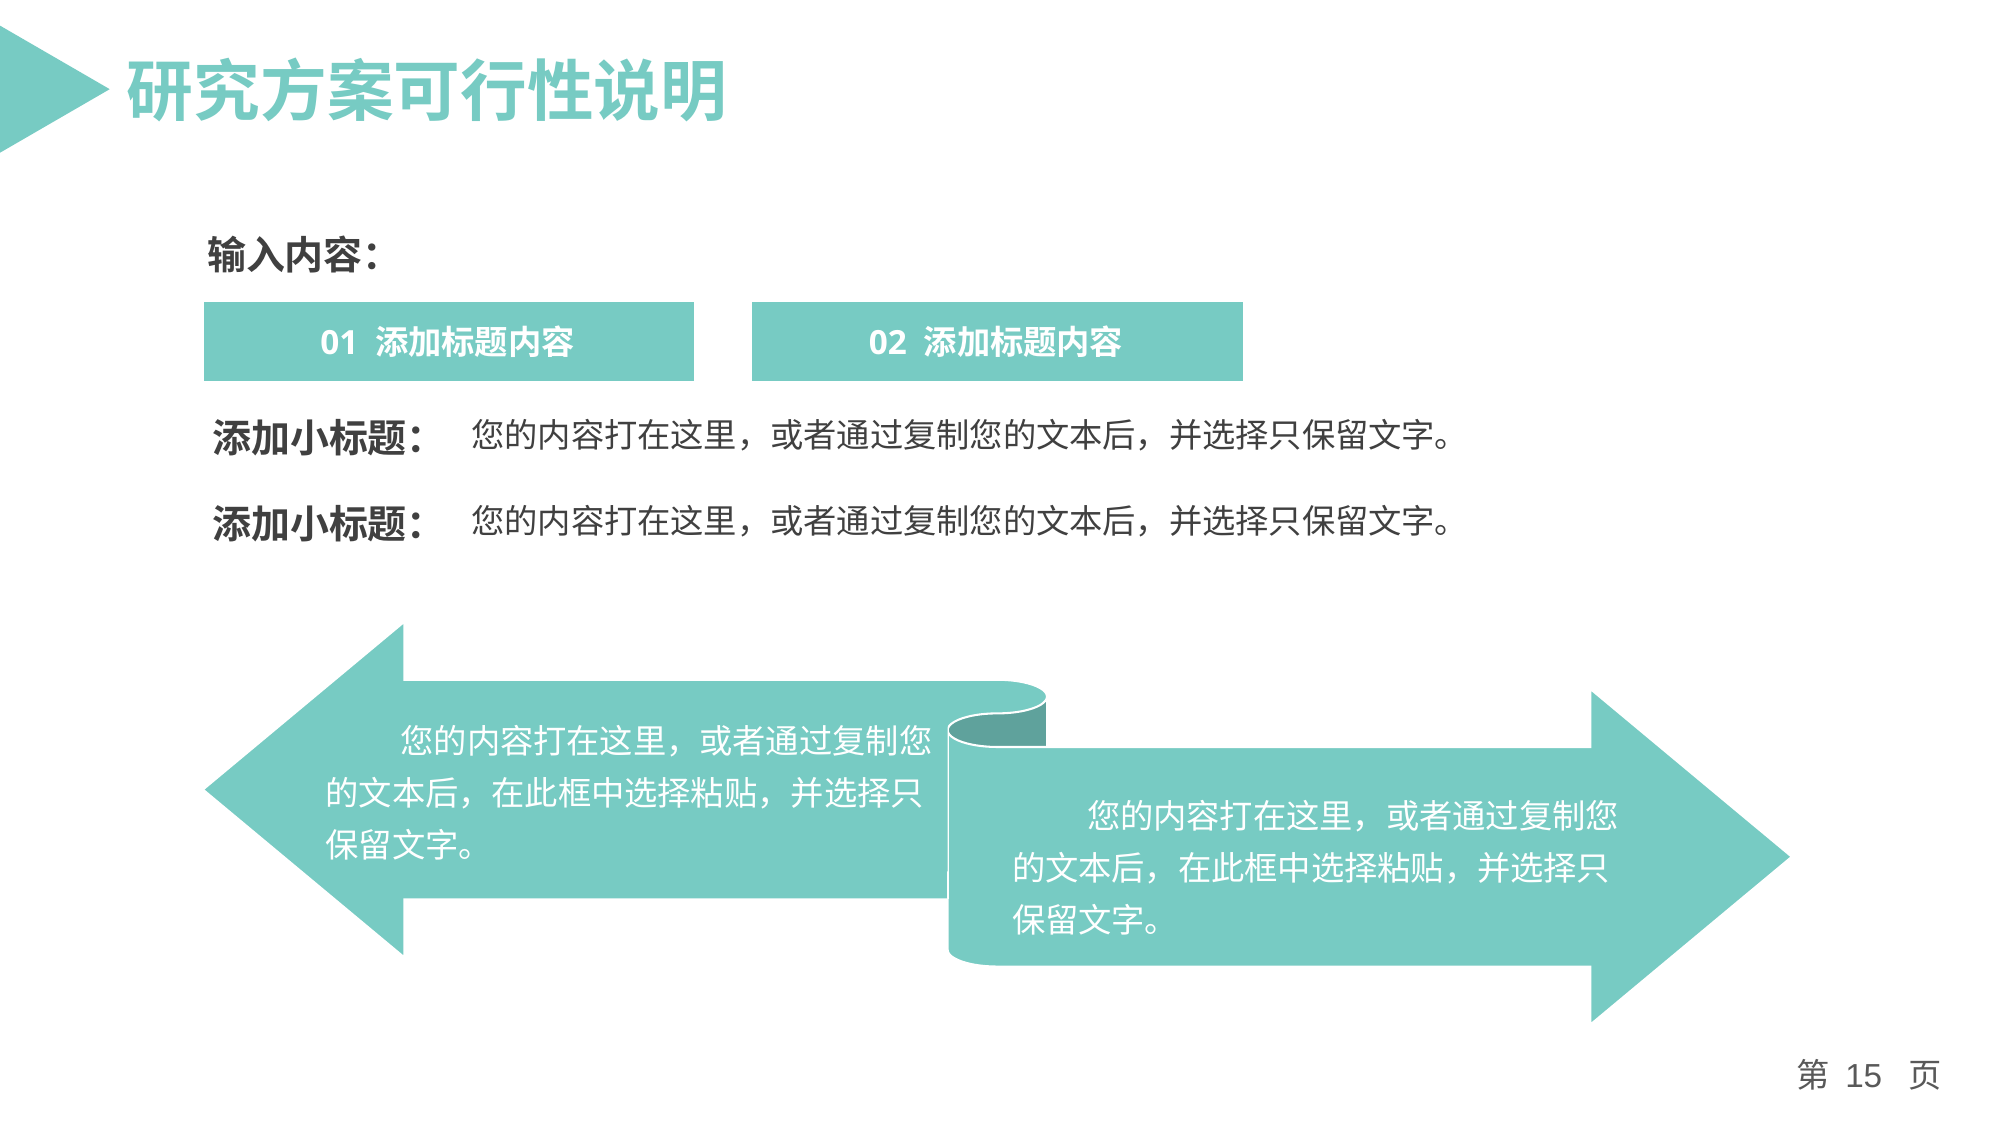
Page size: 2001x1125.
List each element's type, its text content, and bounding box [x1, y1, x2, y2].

text_box 研究方案可行性说明 [106, 38, 748, 139]
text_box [202, 300, 696, 383]
text_box [0, 25, 110, 153]
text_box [202, 621, 1792, 1025]
text_box 输入内容： [192, 223, 417, 285]
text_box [191, 489, 1677, 557]
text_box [191, 403, 1931, 471]
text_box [751, 300, 1244, 383]
